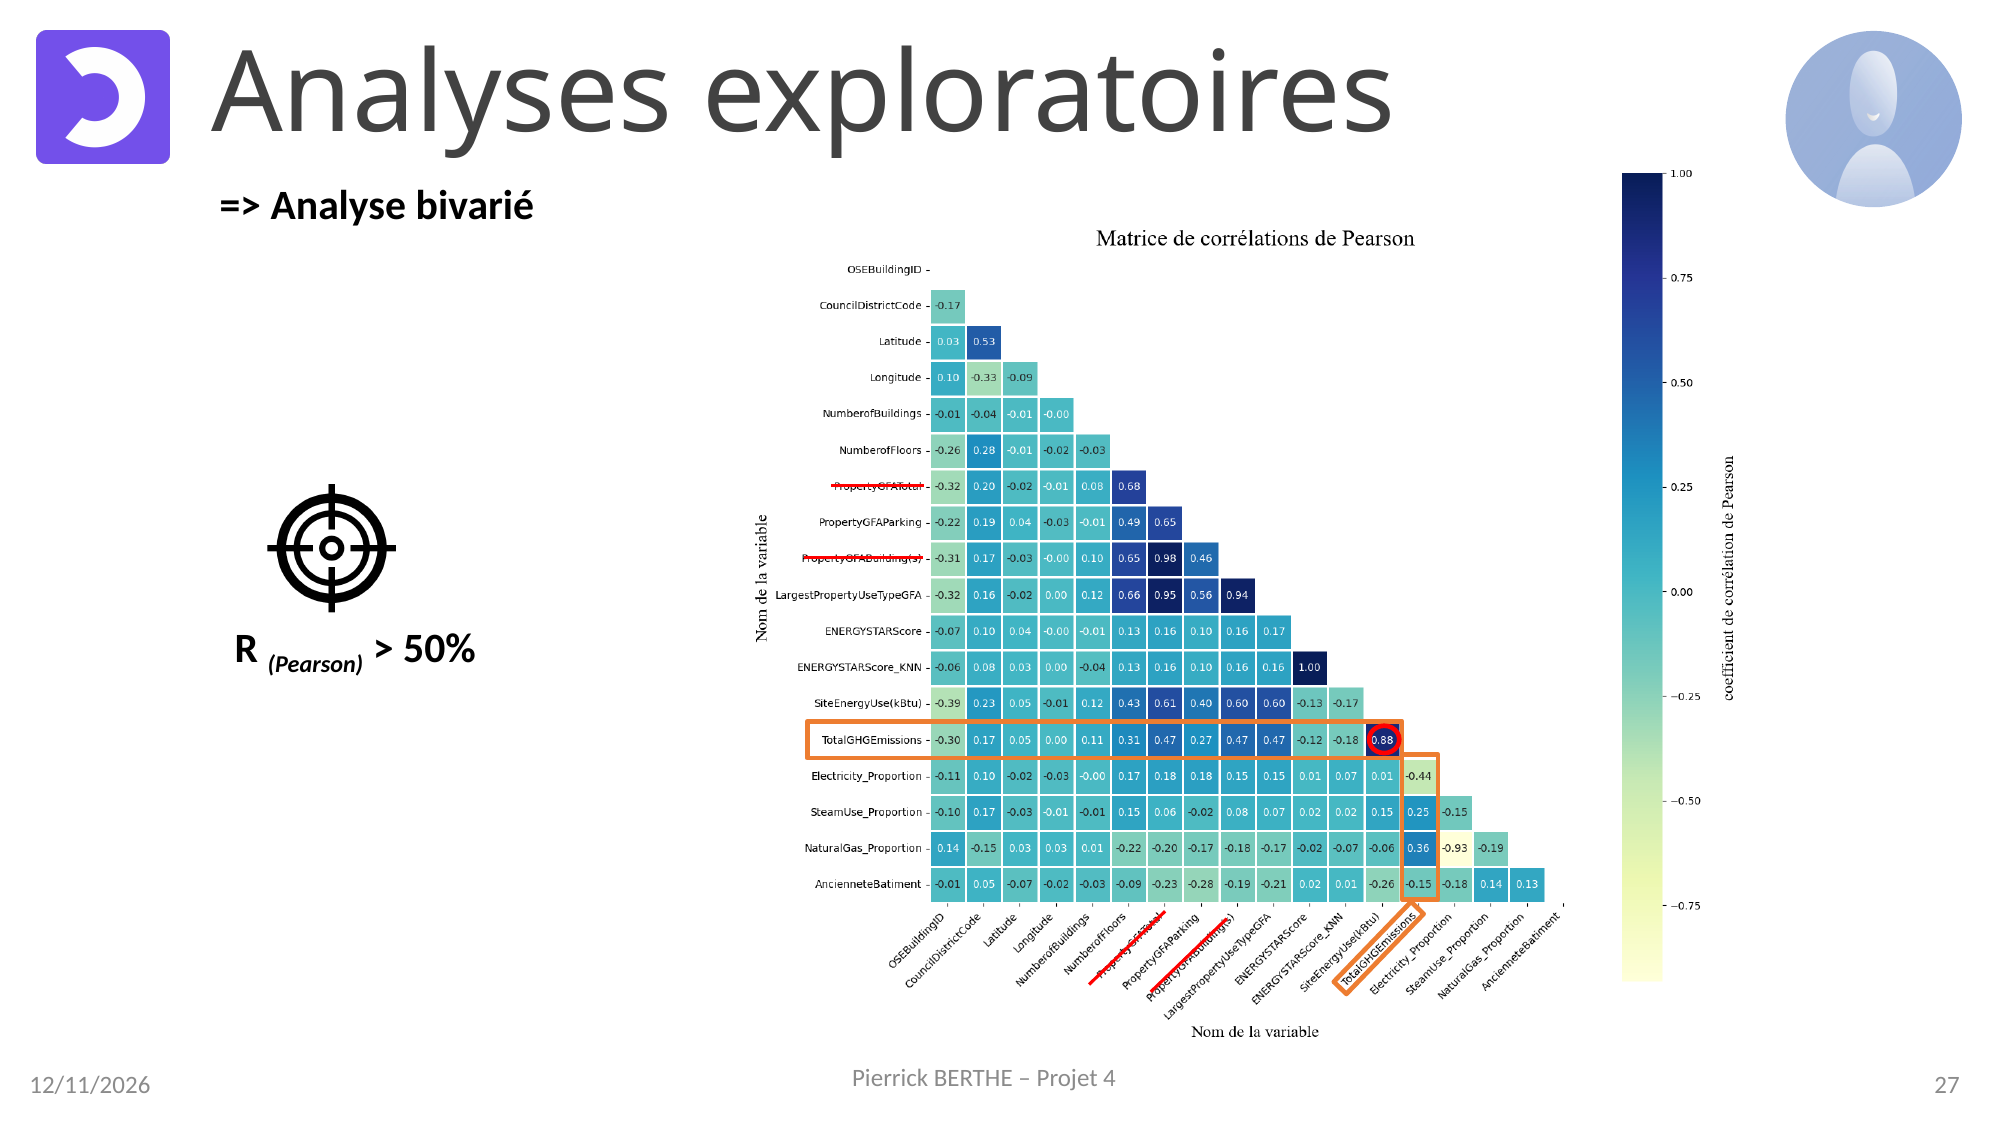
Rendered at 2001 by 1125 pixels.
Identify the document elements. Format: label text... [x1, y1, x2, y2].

picture [36, 30, 170, 164]
text_box Analyses exploratoires [196, 34, 1715, 163]
text_box R (Pearson) > 50% [114, 613, 606, 685]
text_box => Analyse bivarié [181, 170, 573, 236]
picture [1785, 30, 1962, 208]
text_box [748, 161, 1744, 1048]
picture [256, 472, 407, 624]
